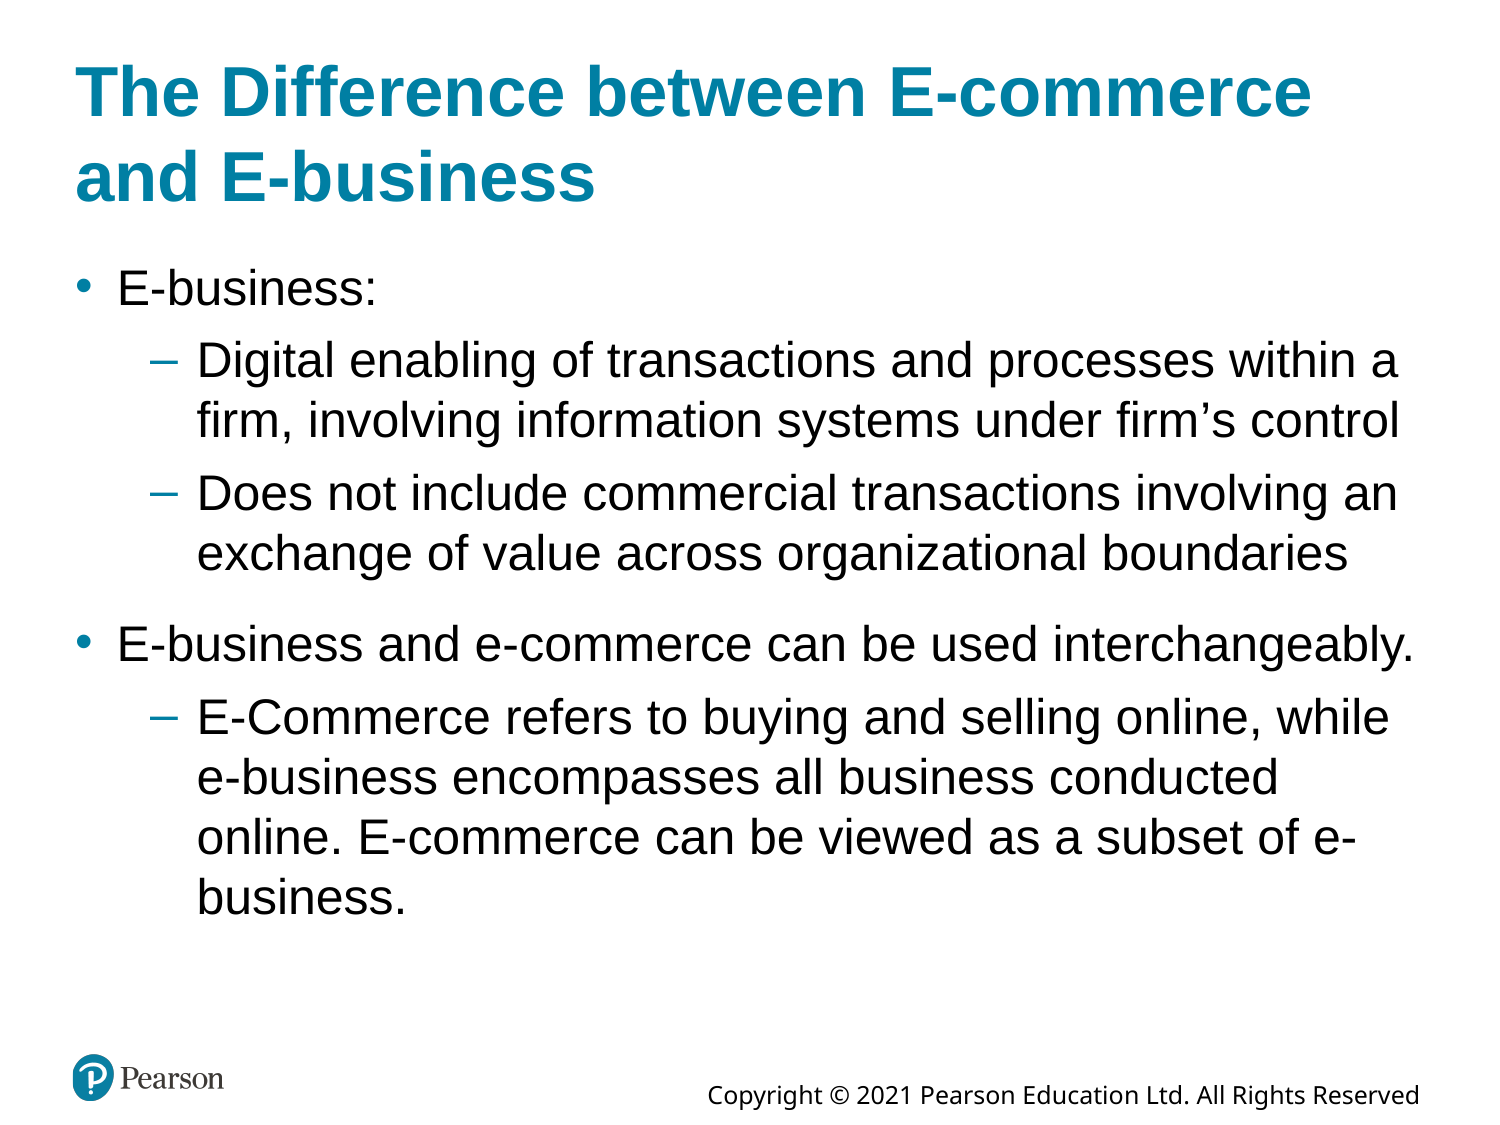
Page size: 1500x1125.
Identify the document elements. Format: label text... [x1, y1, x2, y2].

picture [72, 1087, 83, 1101]
picture [80, 1063, 106, 1088]
title The Difference between E-commerce and E-business [75, 35, 1425, 216]
picture [98, 1054, 224, 1101]
list E-business: Digital enabling of transactions and processes within a firm, involving information systems under firm’s control Does not include commercial transactions involving an exchange of value across organizational boundaries E-business and e-commerce can be used interchangeably. E-Commerce refers to buying and selling online, while e-business encompasses all business conducted online. E-commerce can be viewed as a subset of e-business. [75, 255, 1425, 983]
picture [72, 1054, 88, 1070]
